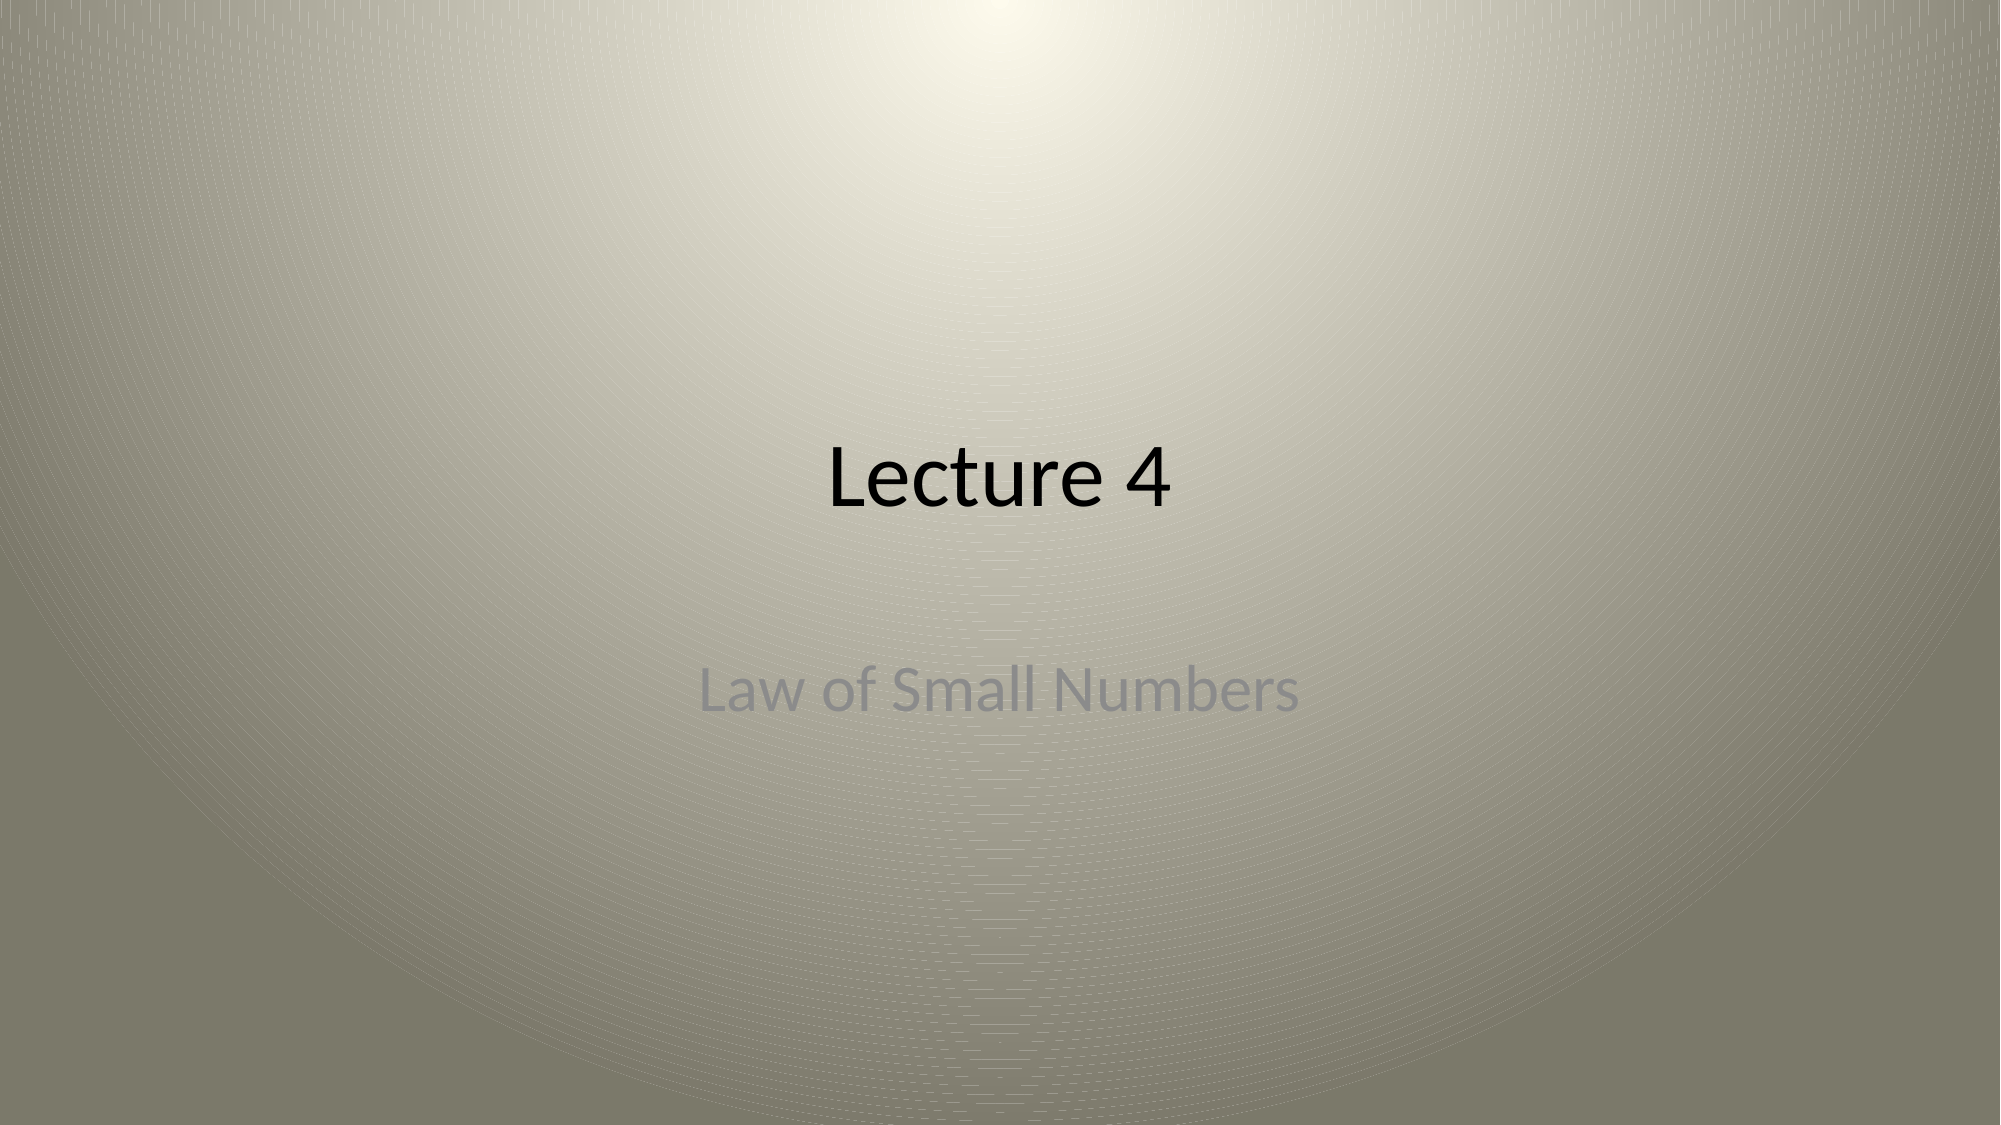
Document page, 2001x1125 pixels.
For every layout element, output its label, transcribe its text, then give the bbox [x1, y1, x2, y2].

title Lecture 4 [150, 349, 1850, 591]
subtitle Law of Small Numbers [300, 637, 1700, 925]
